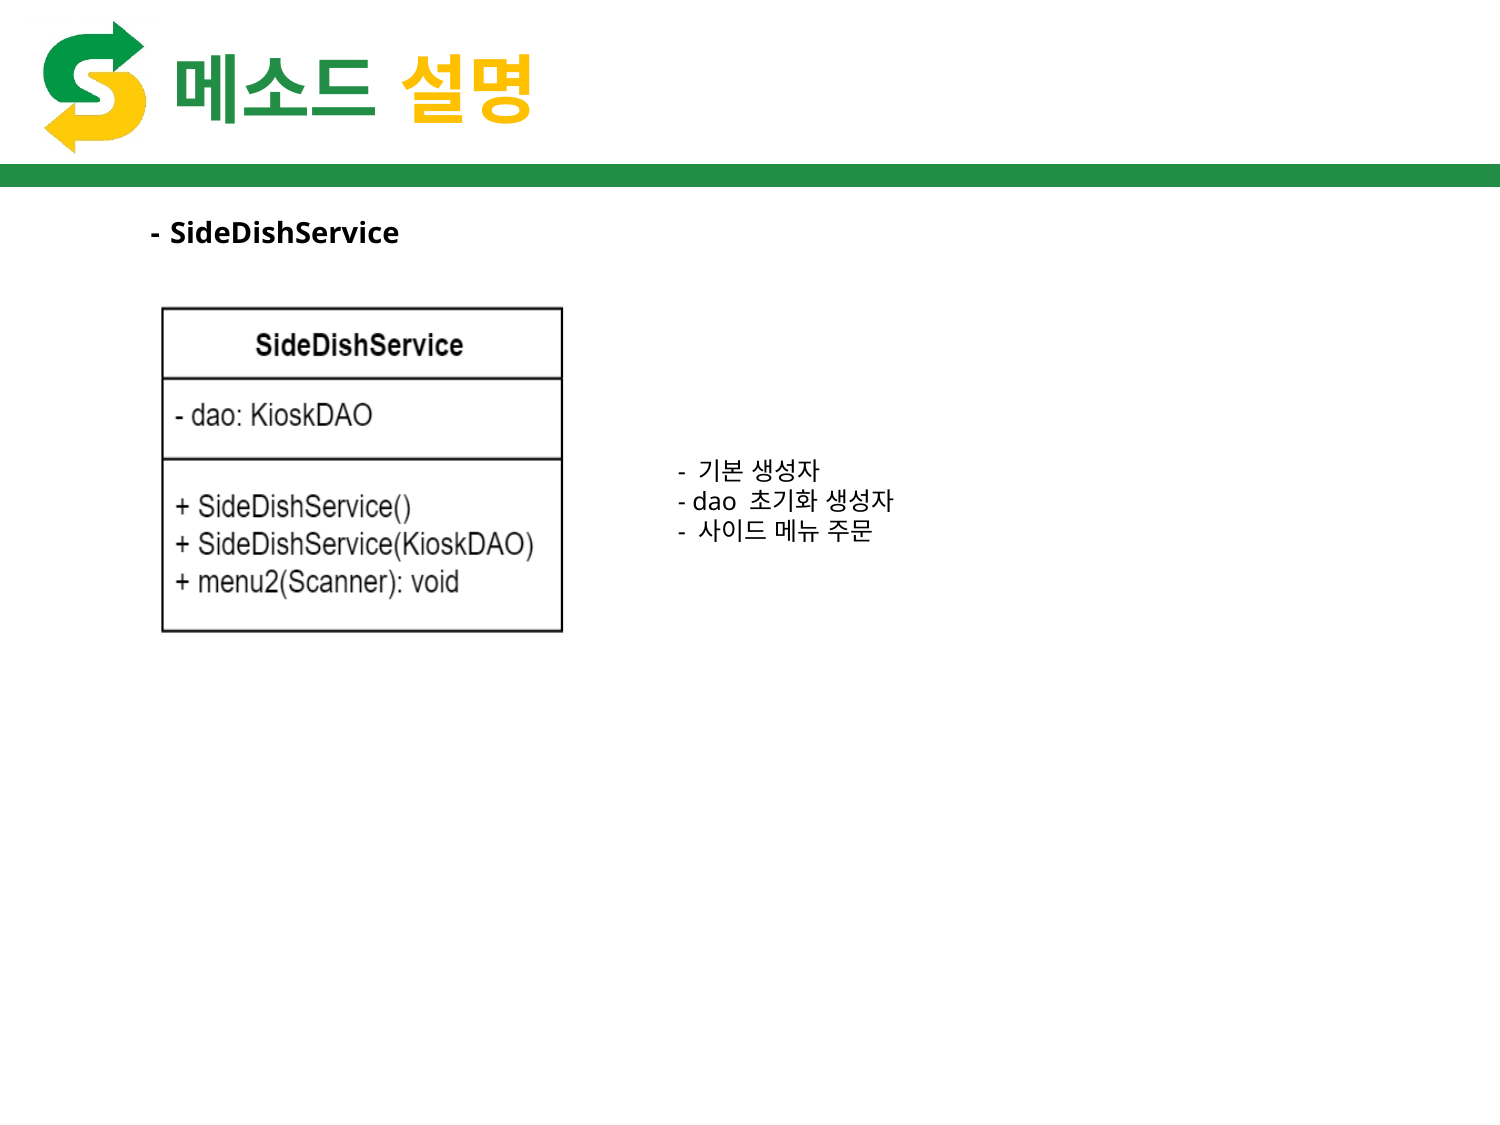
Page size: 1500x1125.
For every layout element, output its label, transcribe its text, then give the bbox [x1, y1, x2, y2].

text_box [0, 166, 1500, 186]
text_box - SideDishService [135, 198, 458, 293]
picture [27, 19, 158, 156]
picture [156, 301, 572, 645]
text_box - 기본 생성자 - dao 초기화 생성자 - 사이드 메뉴 주문 [663, 447, 1437, 1125]
text_box 메소드 설명 [162, 34, 783, 139]
